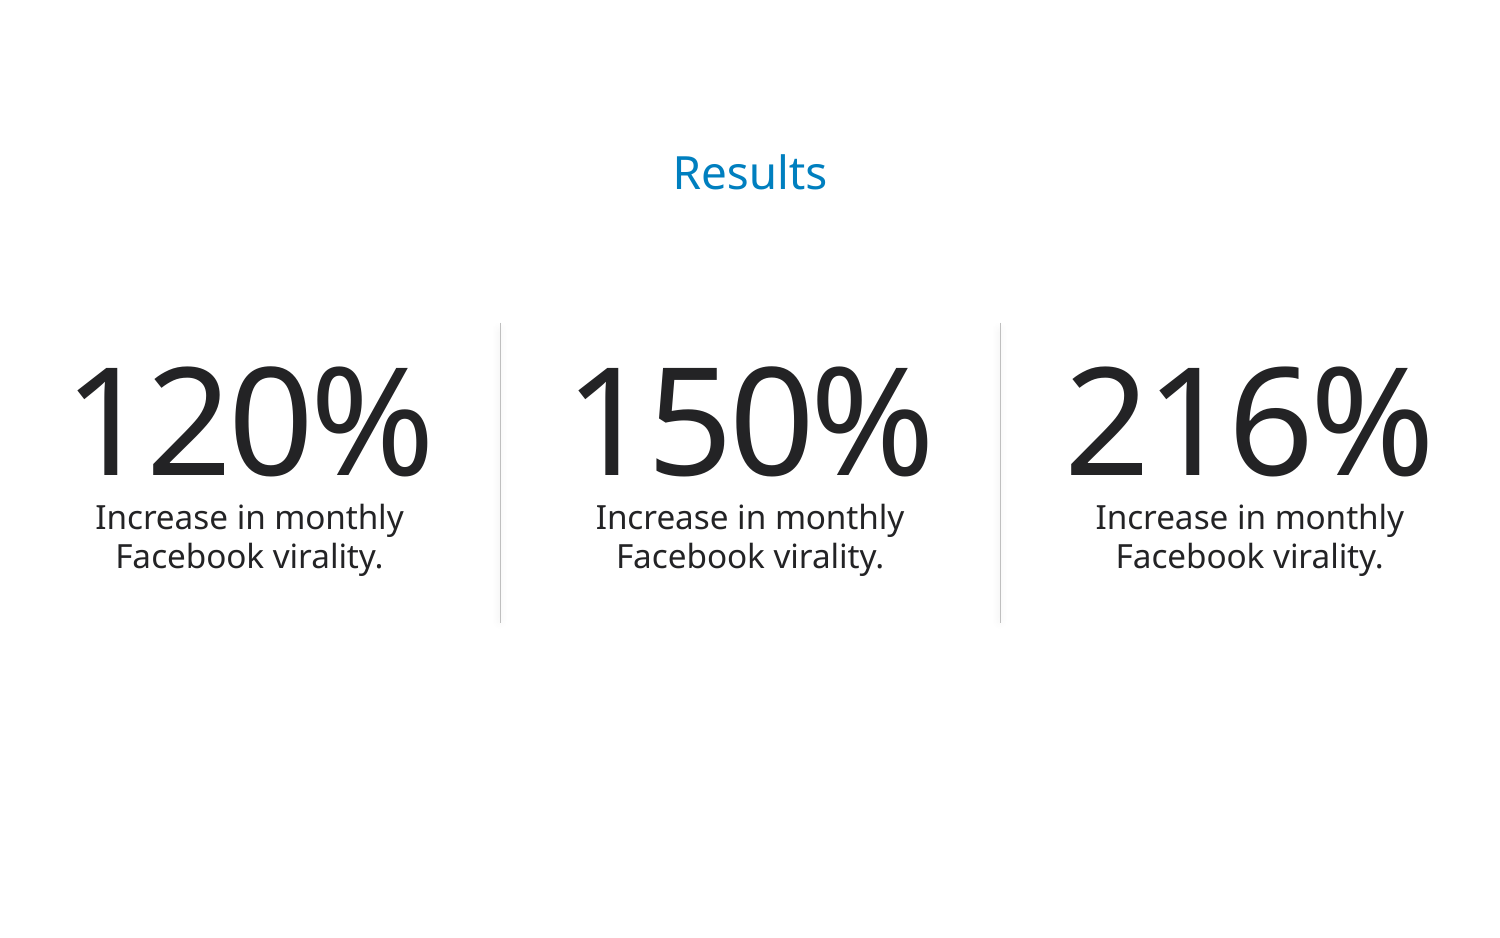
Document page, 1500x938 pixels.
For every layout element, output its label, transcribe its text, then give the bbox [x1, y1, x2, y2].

text_box Increase in monthly Facebook virality. [32, 495, 468, 576]
text_box Increase in monthly Facebook virality. [1030, 495, 1470, 576]
text_box 120% [0, 359, 496, 505]
text_box 150% [506, 359, 994, 505]
text_box 216% [1004, 359, 1500, 505]
text_box Increase in monthly Facebook virality. [523, 495, 977, 576]
list Results [75, 117, 1425, 200]
